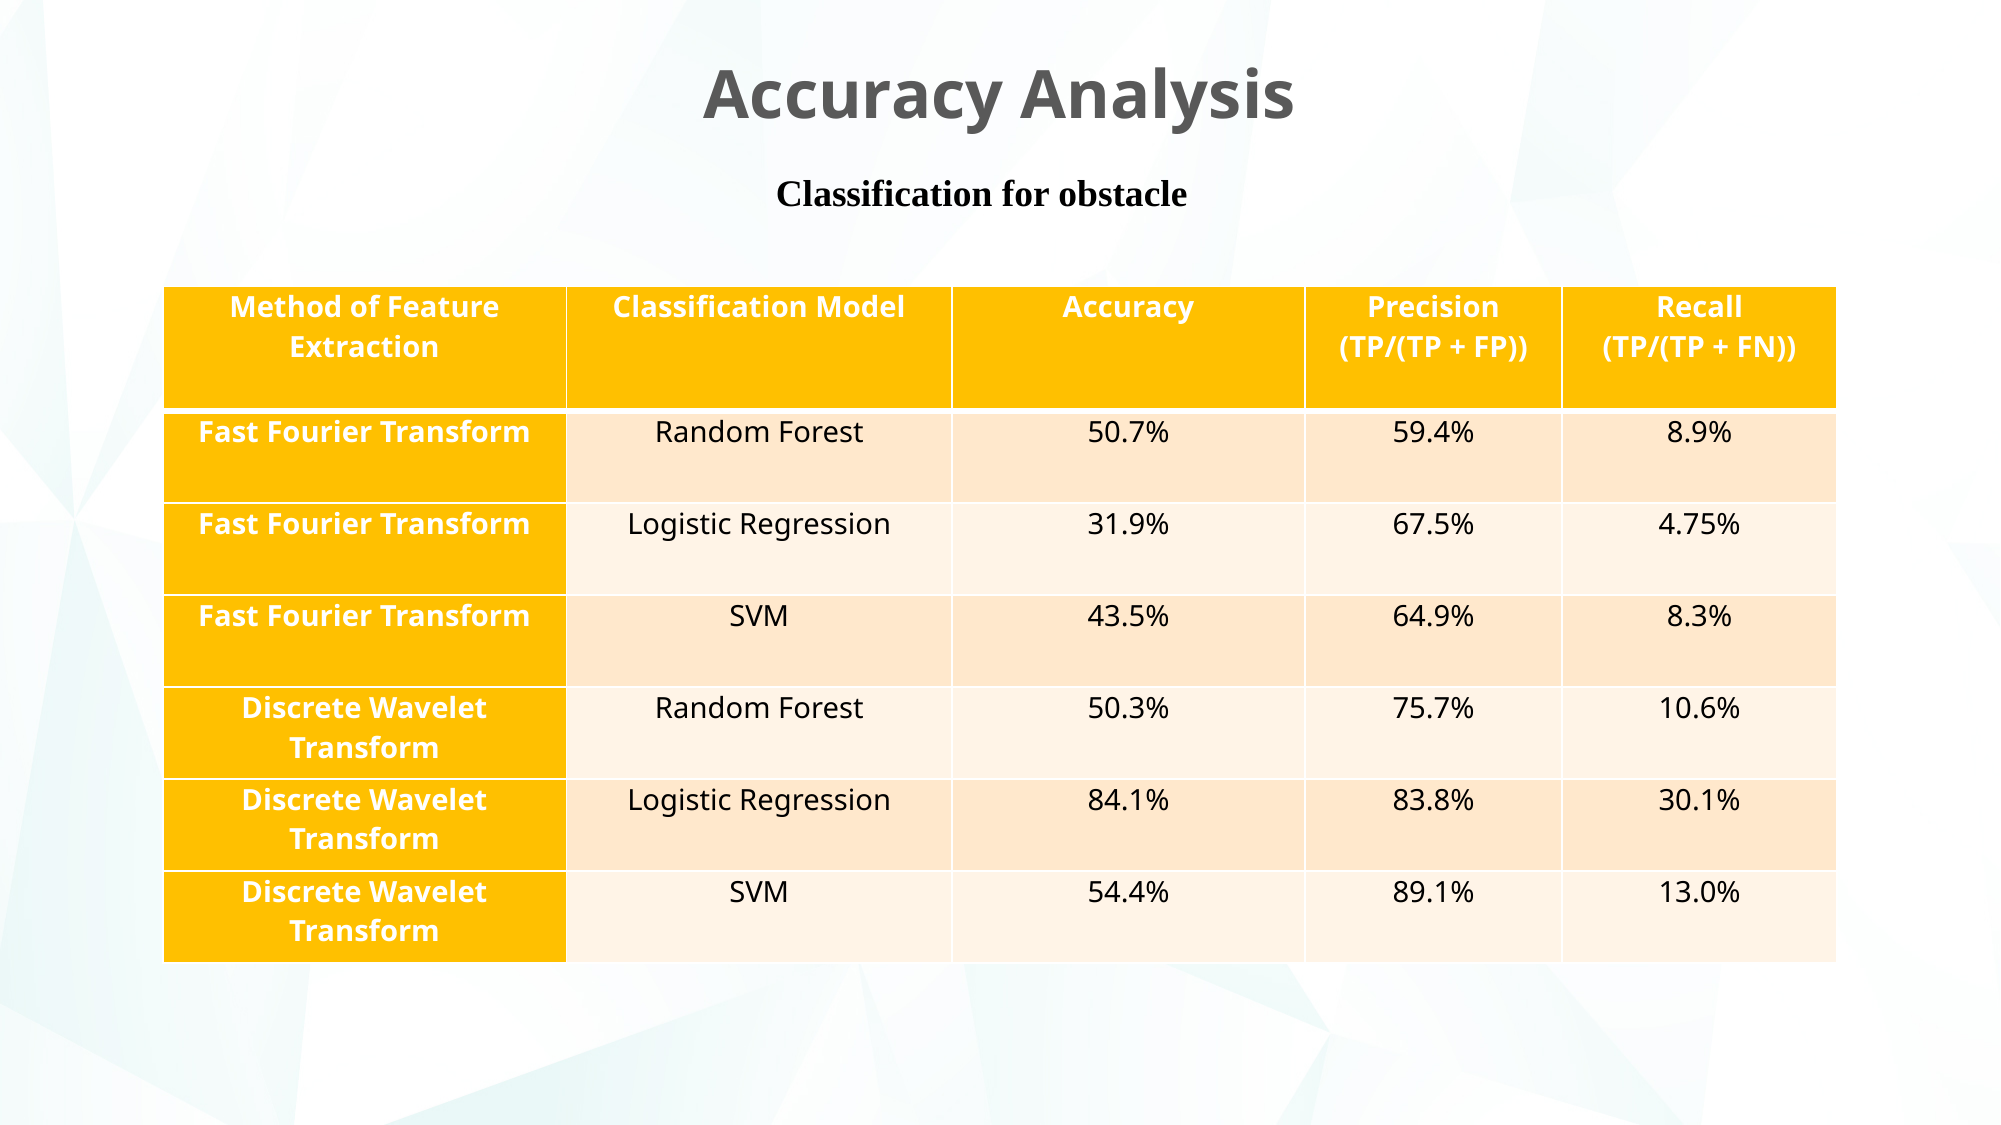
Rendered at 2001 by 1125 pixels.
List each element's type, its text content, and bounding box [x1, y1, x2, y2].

table_cell 89.1% [1306, 872, 1561, 962]
table_cell 50.7% [953, 414, 1304, 502]
table_cell Logistic Regression [567, 504, 951, 594]
table_cell Discrete Wavelet Transform [164, 780, 566, 870]
table_cell 30.1% [1563, 780, 1836, 870]
table_cell Random Forest [567, 414, 951, 502]
table_cell 8.3% [1563, 596, 1836, 686]
table_cell 75.7% [1306, 688, 1561, 778]
text_box Accuracy Analysis [511, 53, 1489, 141]
table_header Classification Model [567, 287, 951, 408]
picture [0, 0, 2000, 1125]
table_cell 10.6% [1563, 688, 1836, 778]
table_cell Discrete Wavelet Transform [164, 872, 566, 962]
table_cell 54.4% [953, 872, 1304, 962]
table_header Method of Feature Extraction [164, 287, 566, 408]
table_cell Random Forest [567, 688, 951, 778]
table_header Precision (TP/(TP + FP)) [1306, 287, 1561, 408]
table_cell 64.9% [1306, 596, 1561, 686]
table_cell 83.8% [1306, 780, 1561, 870]
table_cell 8.9% [1563, 414, 1836, 502]
table_cell Fast Fourier Transform [164, 504, 566, 594]
table_cell Fast Fourier Transform [164, 414, 566, 502]
table_header Recall (TP/(TP + FN)) [1563, 287, 1836, 408]
table_cell 84.1% [953, 780, 1304, 870]
table_cell SVM [567, 596, 951, 686]
table_cell 67.5% [1306, 504, 1561, 594]
table_header Accuracy [953, 287, 1304, 408]
table_cell Fast Fourier Transform [164, 596, 566, 686]
text_box Classification for obstacle [760, 161, 1762, 222]
table_cell 59.4% [1306, 414, 1561, 502]
table_cell Logistic Regression [567, 780, 951, 870]
table_cell 13.0% [1563, 872, 1836, 962]
table_cell Discrete Wavelet Transform [164, 688, 566, 778]
table_cell 4.75% [1563, 504, 1836, 594]
table_cell 50.3% [953, 688, 1304, 778]
table_cell 43.5% [953, 596, 1304, 686]
table_cell 31.9% [953, 504, 1304, 594]
table_cell SVM [567, 872, 951, 962]
